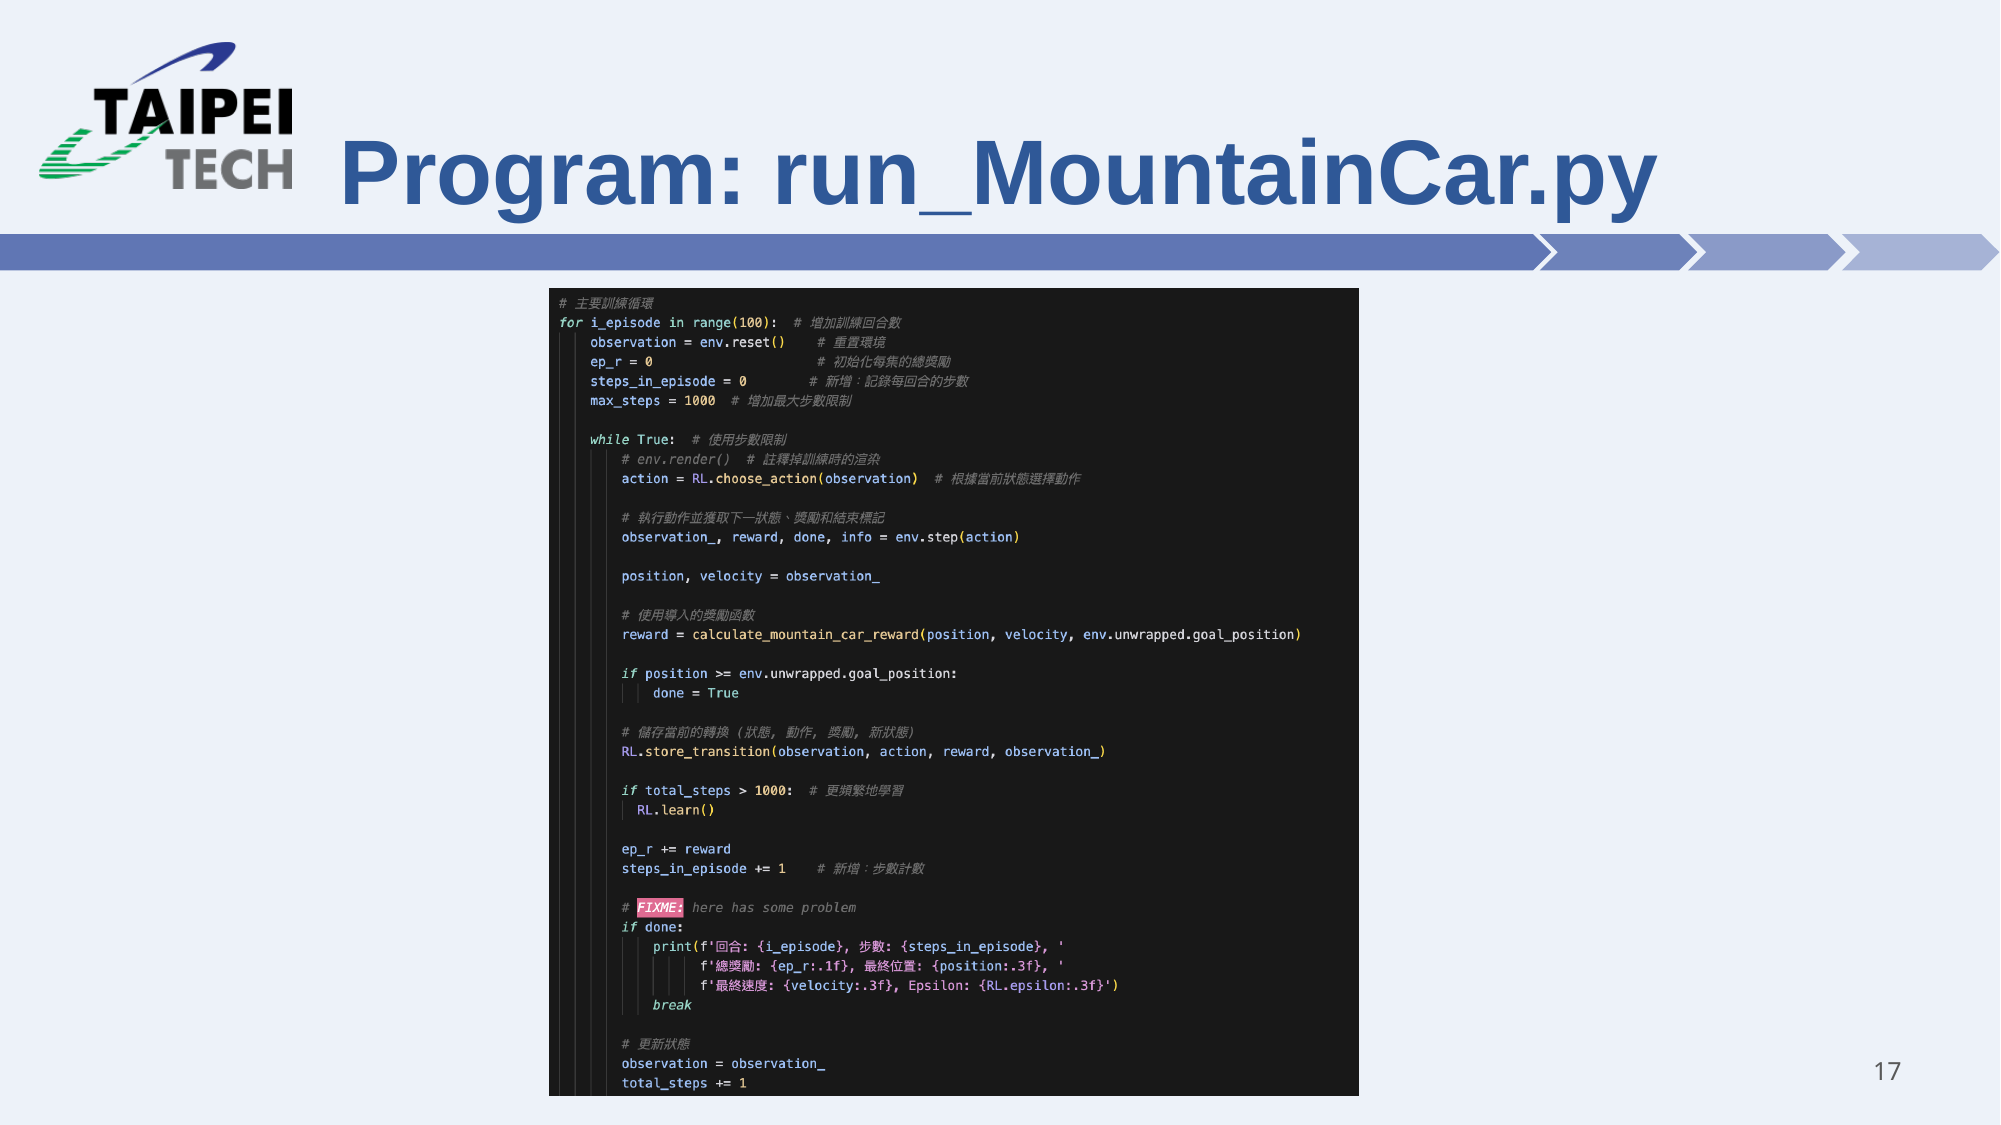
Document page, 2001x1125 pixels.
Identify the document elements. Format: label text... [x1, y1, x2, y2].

title Program: run_MountainCar.py [0, 0, 2000, 225]
slide_number 17 [1868, 1042, 1992, 1103]
picture [549, 288, 1359, 1096]
